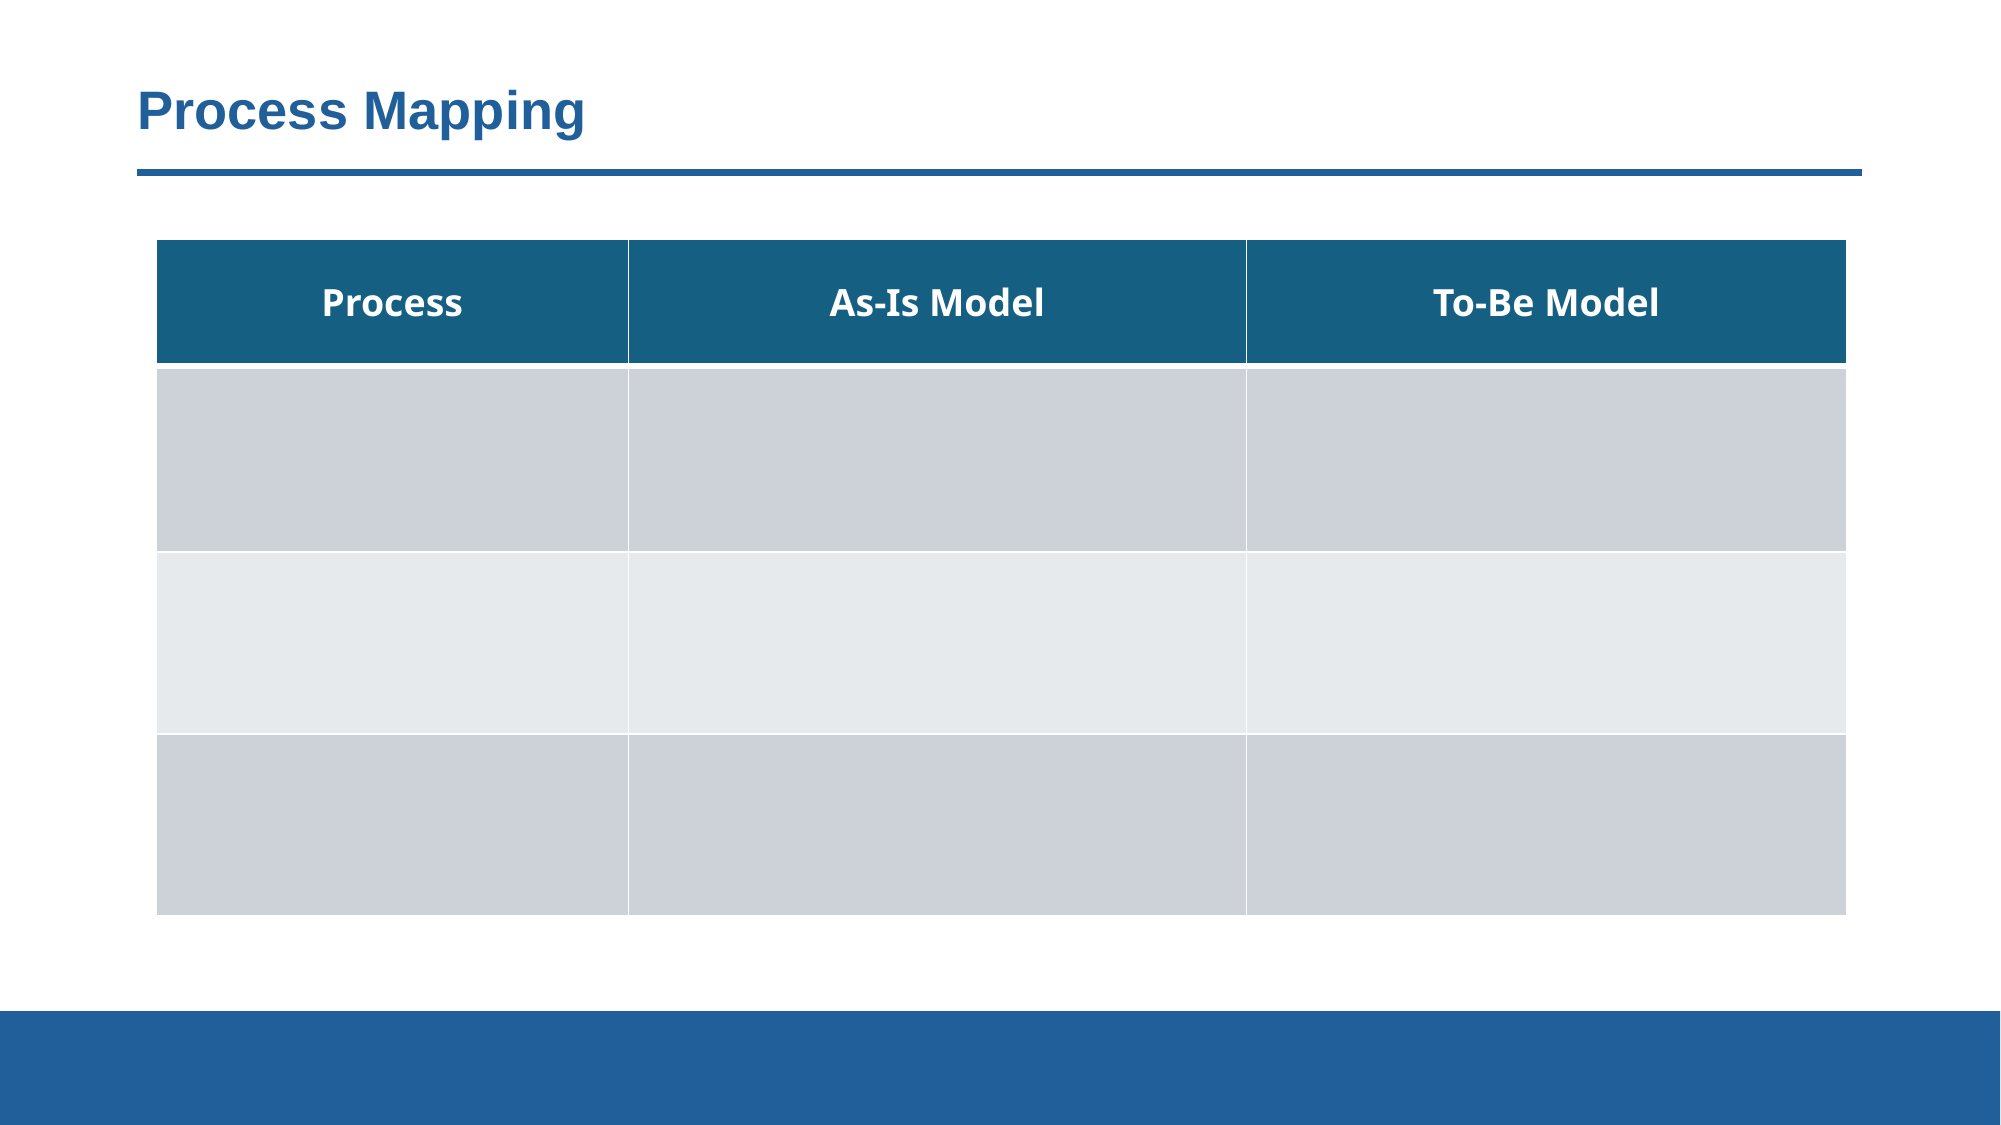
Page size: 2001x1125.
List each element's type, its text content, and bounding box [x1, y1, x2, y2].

table_header As-Is Model [629, 240, 1246, 363]
table_cell [629, 735, 1246, 915]
table_cell [1247, 369, 1846, 551]
table_cell [157, 369, 628, 551]
table_cell [157, 735, 628, 915]
table_cell [1247, 553, 1846, 733]
table_header Process [157, 240, 628, 363]
table_cell [1247, 735, 1846, 915]
table_cell [629, 553, 1246, 733]
table_header To-Be Model [1247, 240, 1846, 363]
table_cell [629, 369, 1246, 551]
table_cell [157, 553, 628, 733]
title Process Mapping [122, 55, 1847, 168]
